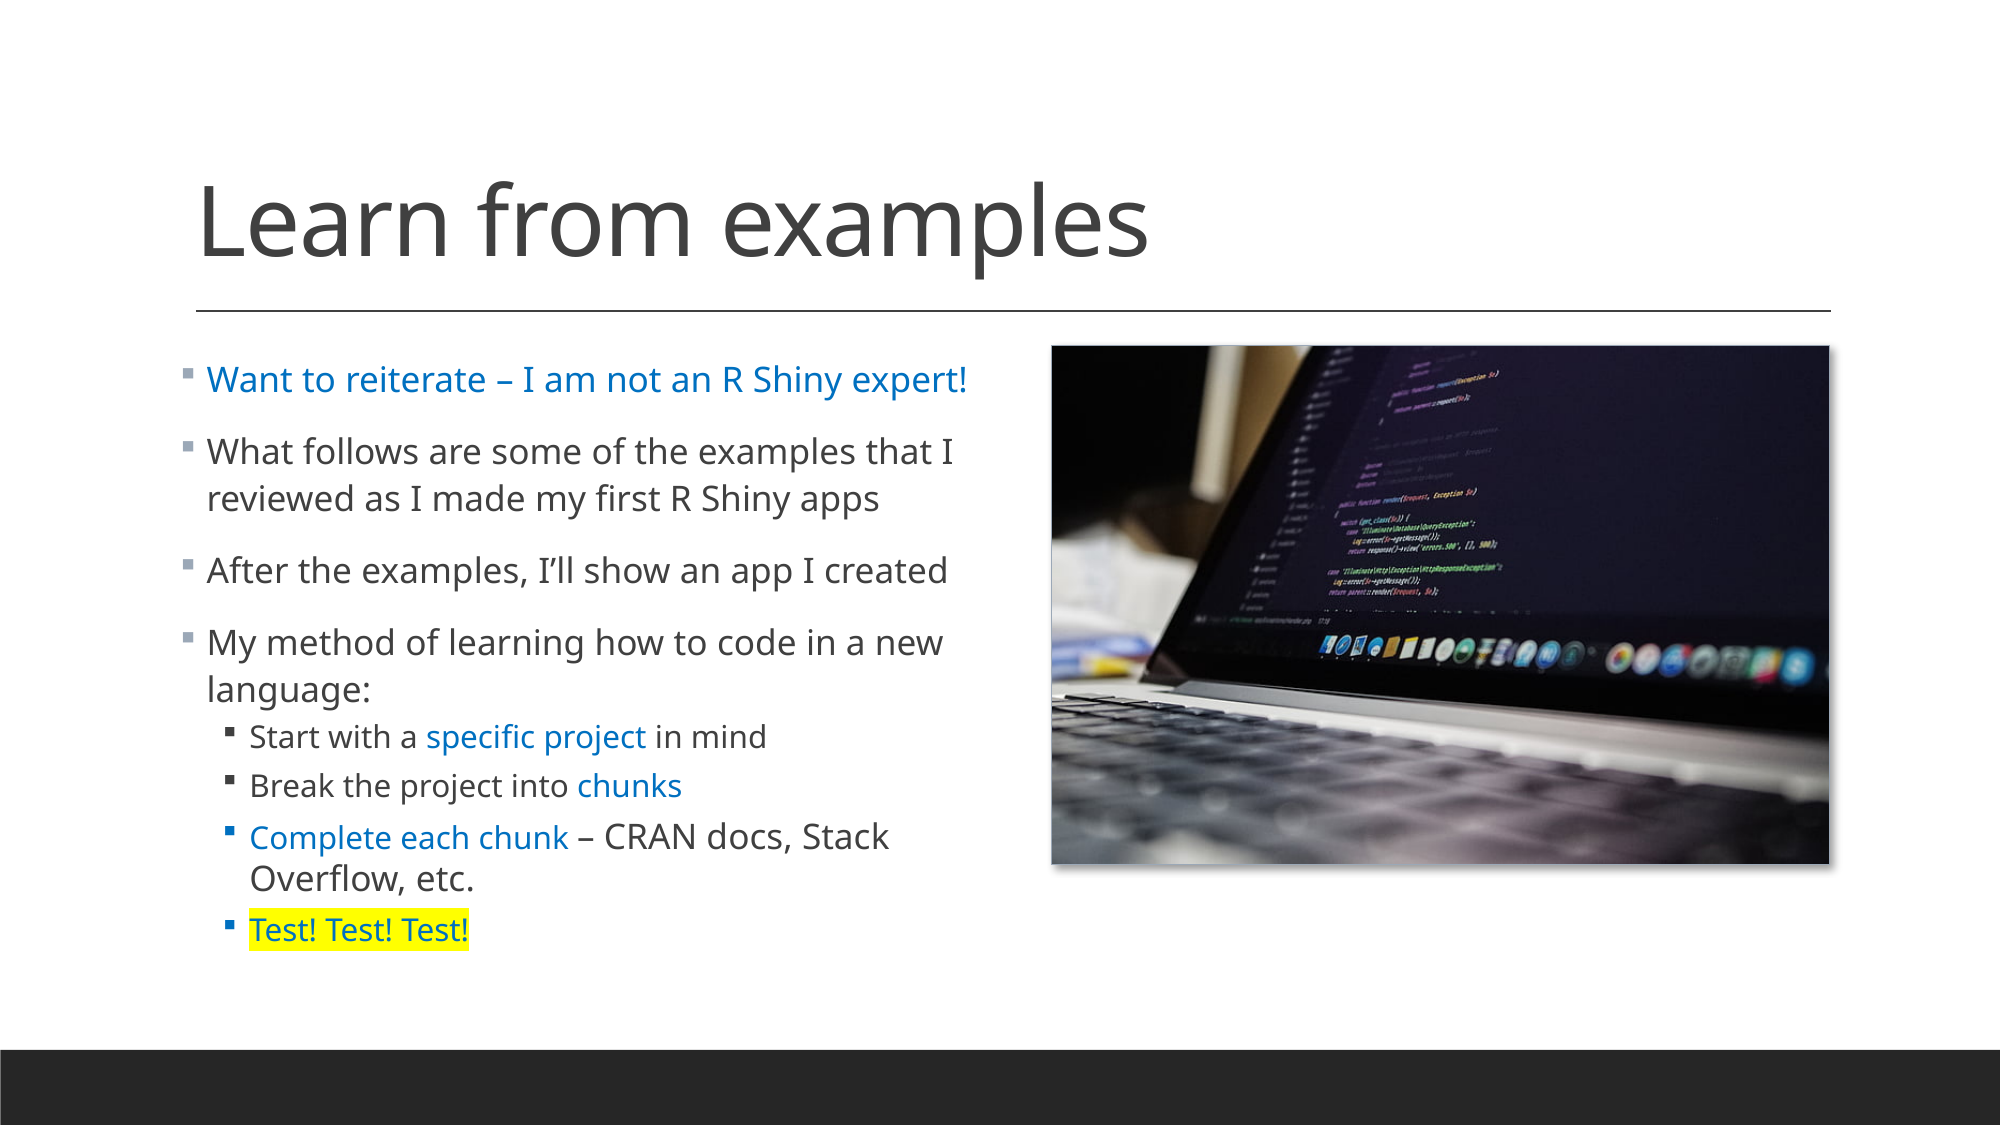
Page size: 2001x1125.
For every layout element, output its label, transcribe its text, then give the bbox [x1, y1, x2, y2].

title Learn from examples [180, 47, 1830, 285]
list Want to reiterate – I am not an R Shiny expert! What follows are some of the examples that I reviewed as I made my first R Shiny apps After the examples, I’ll show an app I created My method of learning how to code in a new language: Start with a specific project in mind Break the project into chunks Complete each chunk – CRAN docs, Stack Overflow, etc. Test! Test! Test! [180, 345, 1013, 963]
picture [1050, 345, 1831, 865]
